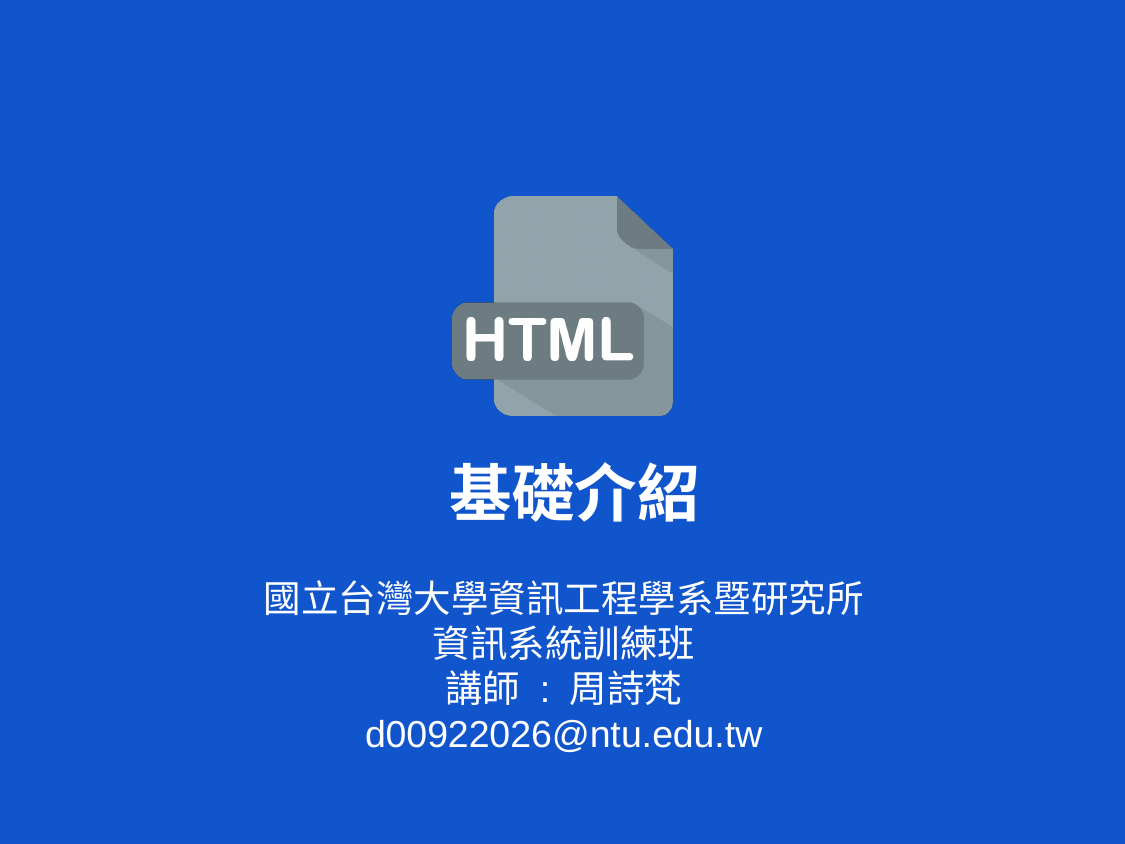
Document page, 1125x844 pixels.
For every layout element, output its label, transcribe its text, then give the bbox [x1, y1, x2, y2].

title 基礎介紹 [264, 390, 885, 567]
text_box 國立台灣大學資訊工程學系暨研究所 資訊系統訓練班 講師 : 周詩梵 d00922026@ntu.edu.tw [201, 567, 926, 763]
picture [452, 195, 673, 416]
